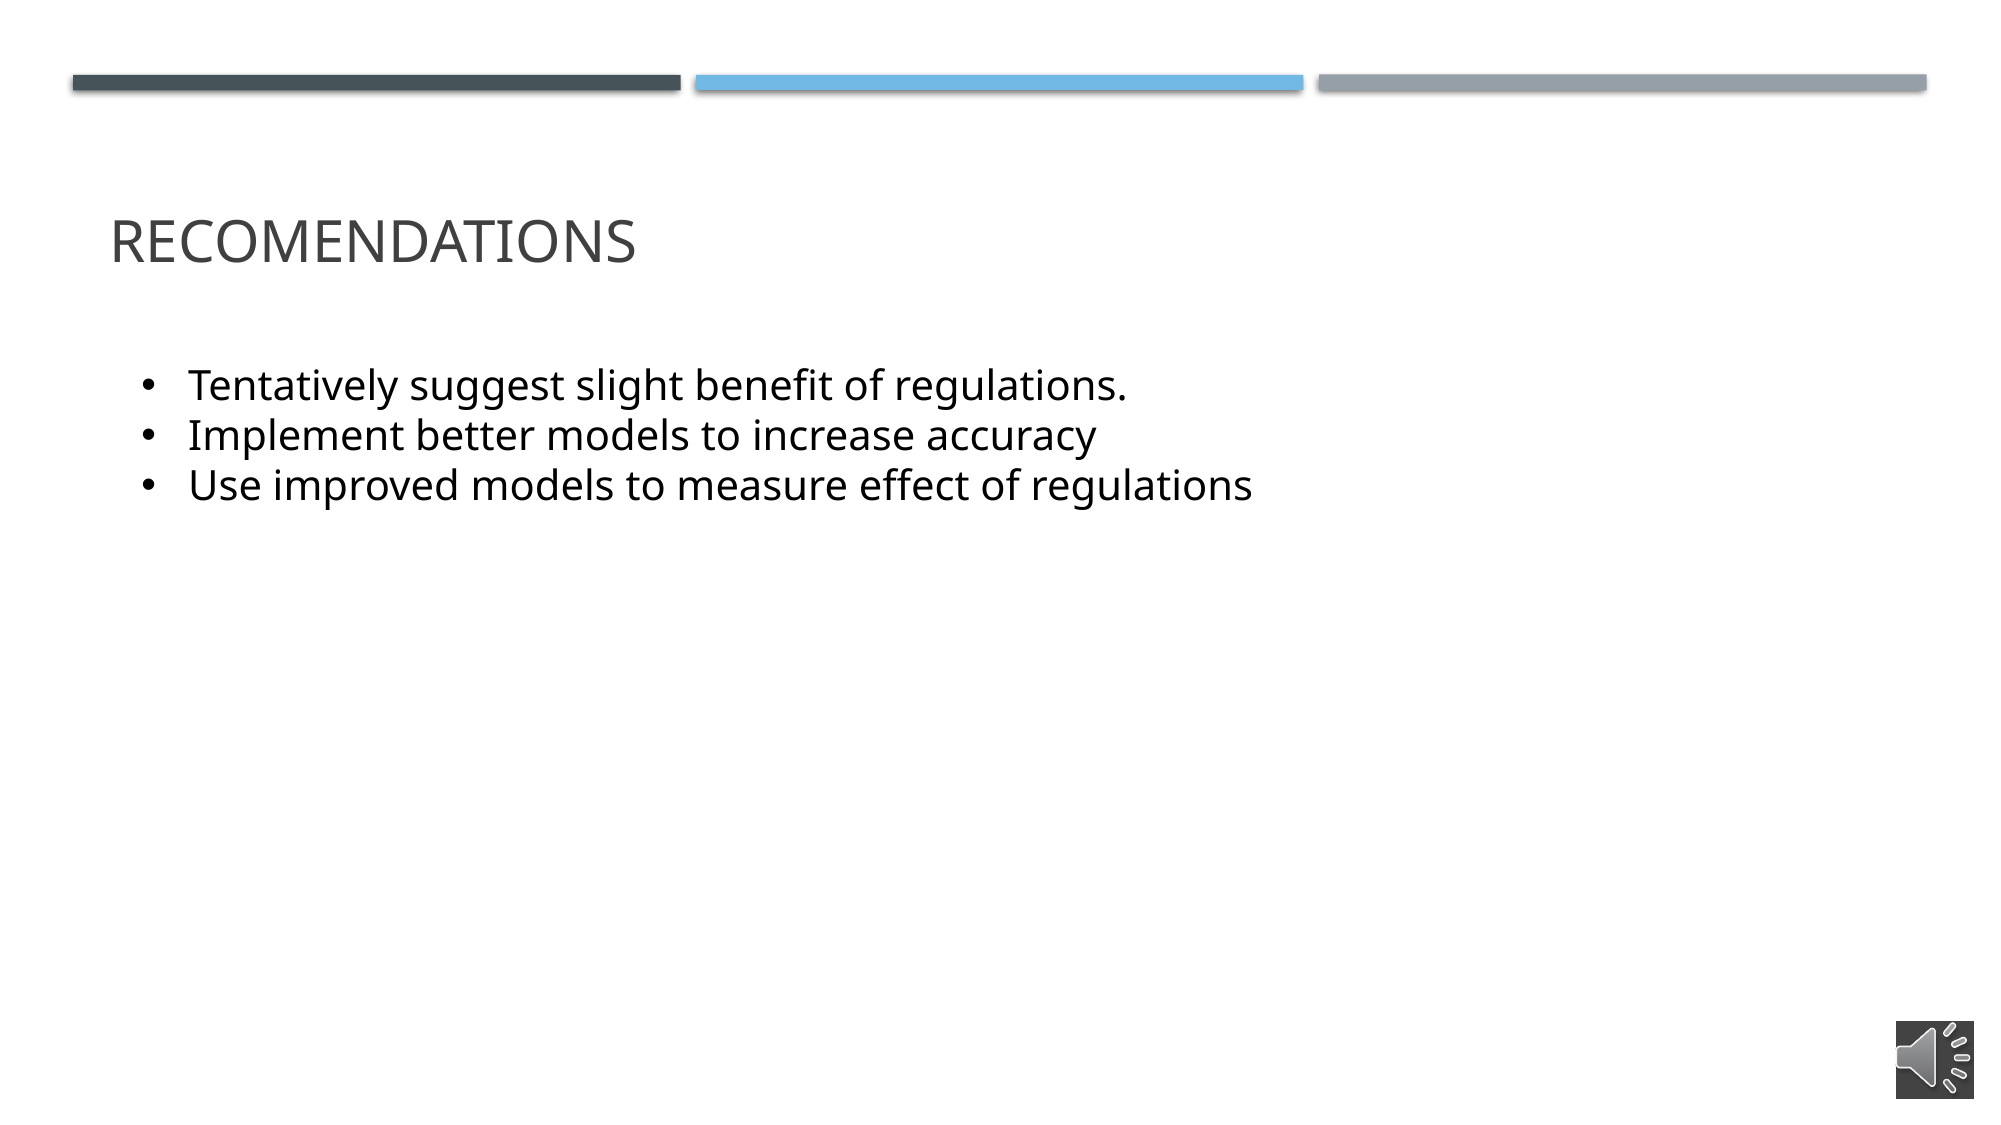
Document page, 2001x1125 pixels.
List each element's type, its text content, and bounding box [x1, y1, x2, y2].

text_box Tentatively suggest slight benefit of regulations. Implement better models to increase accuracy Use improved models to measure effect of regulations [126, 351, 1843, 517]
picture [1894, 1019, 1976, 1101]
title Recomendations [94, 119, 1904, 282]
